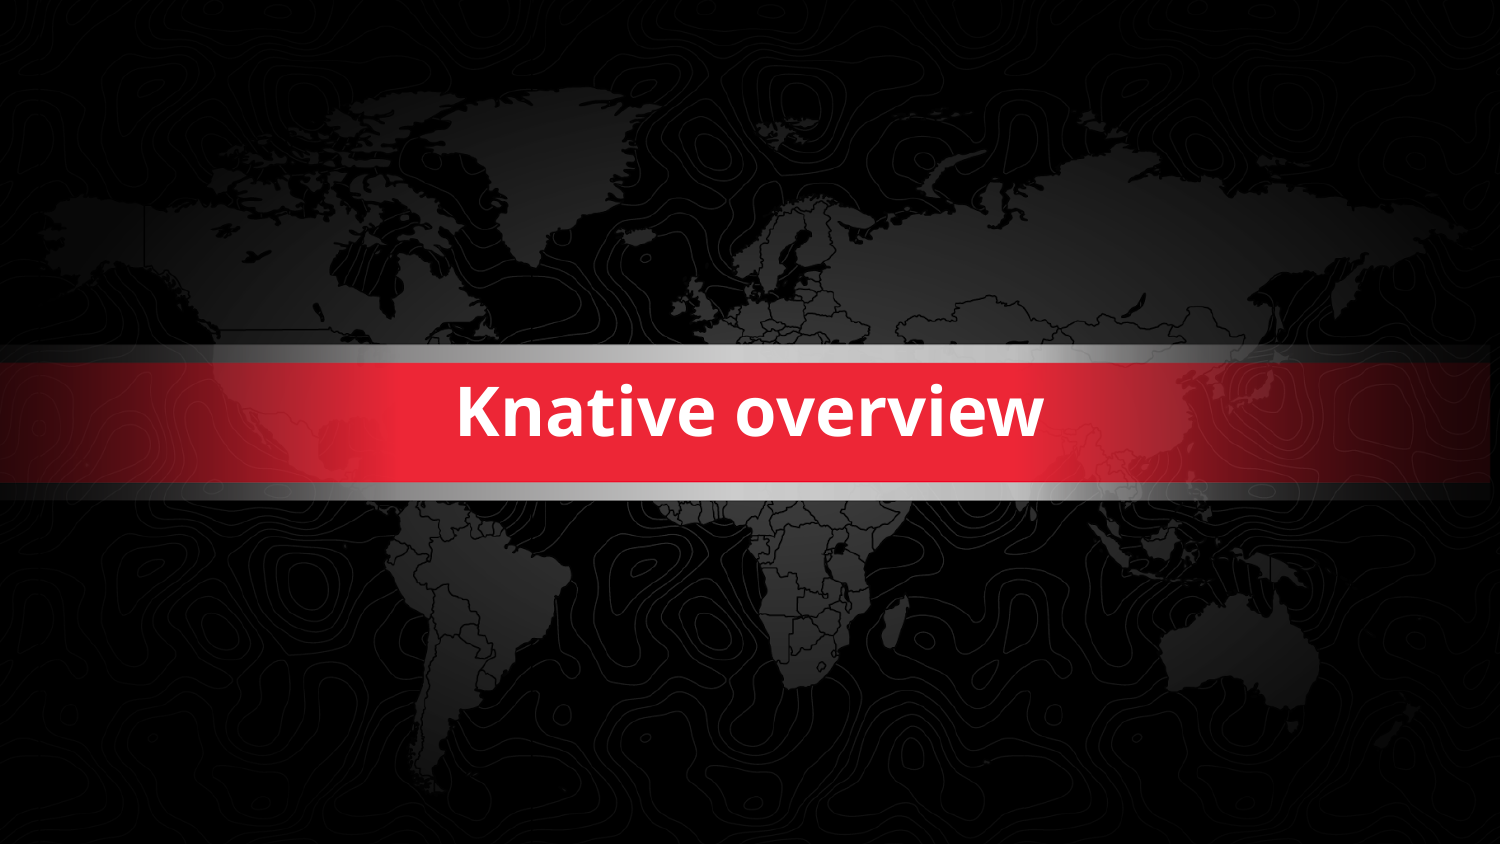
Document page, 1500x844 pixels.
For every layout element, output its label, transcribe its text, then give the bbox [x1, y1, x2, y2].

picture [0, 0, 1500, 844]
text_box Knative overview [135, 352, 1365, 510]
